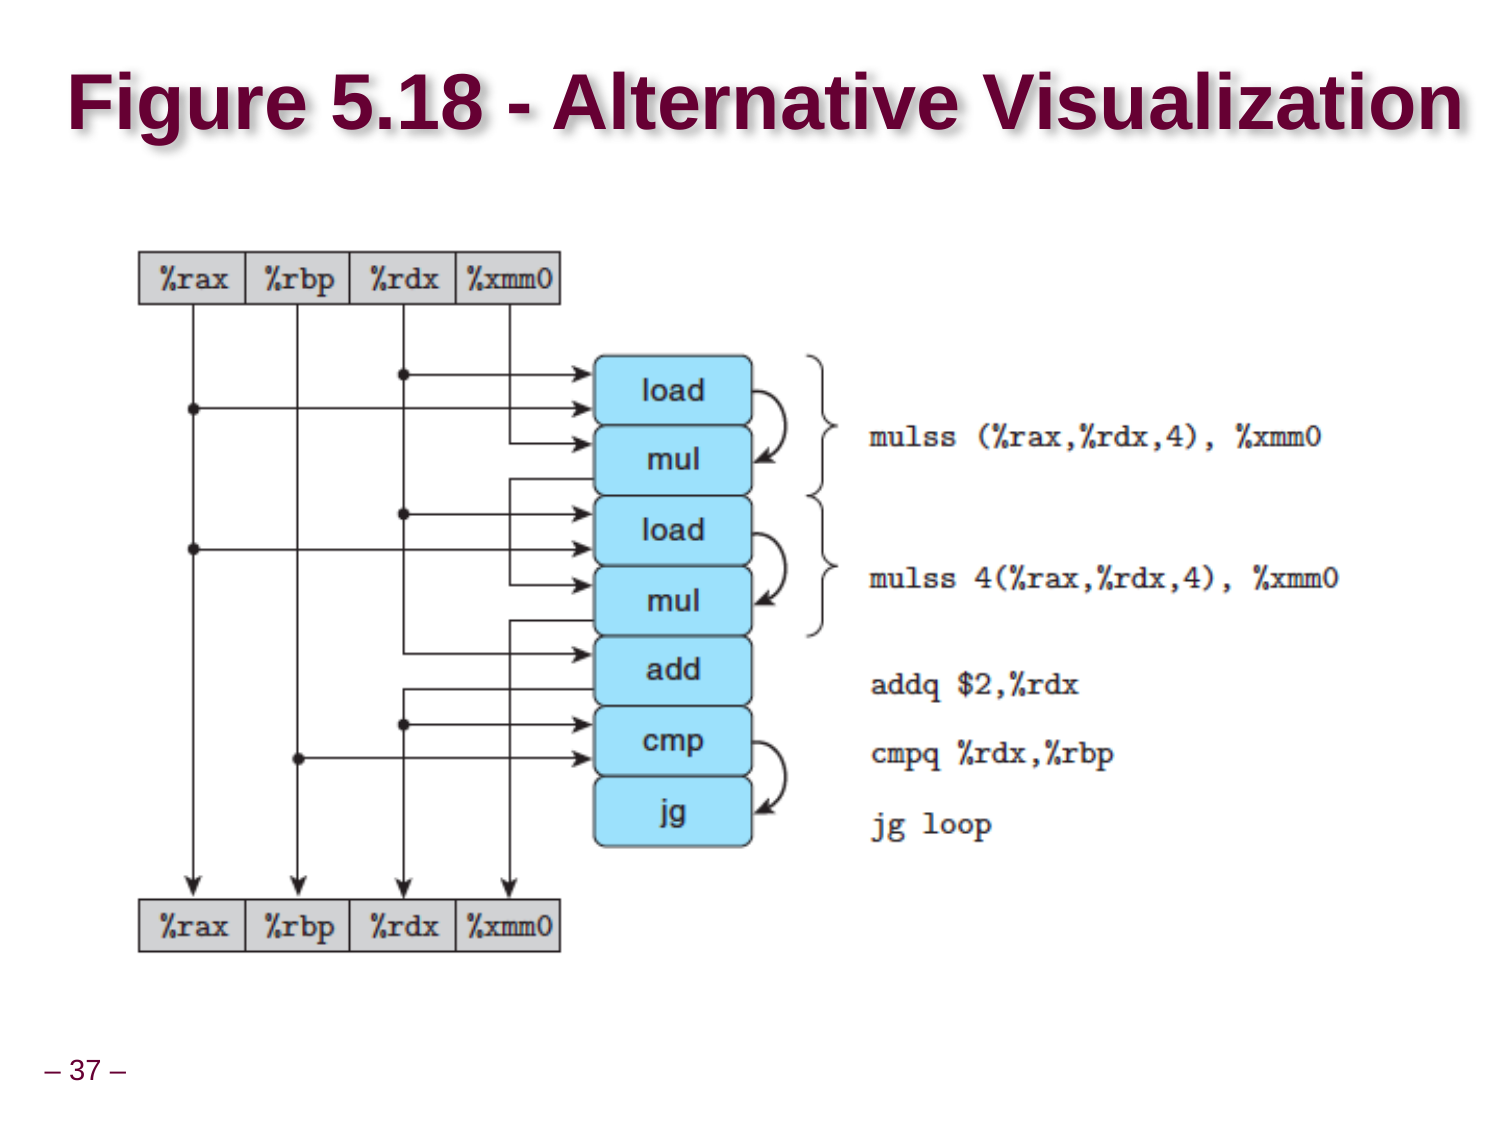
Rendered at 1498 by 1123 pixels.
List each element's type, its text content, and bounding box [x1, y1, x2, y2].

picture [860, 226, 1370, 1011]
picture [99, 211, 849, 1001]
title Figure 5.18 - Alternative Visualization [66, 40, 1495, 169]
